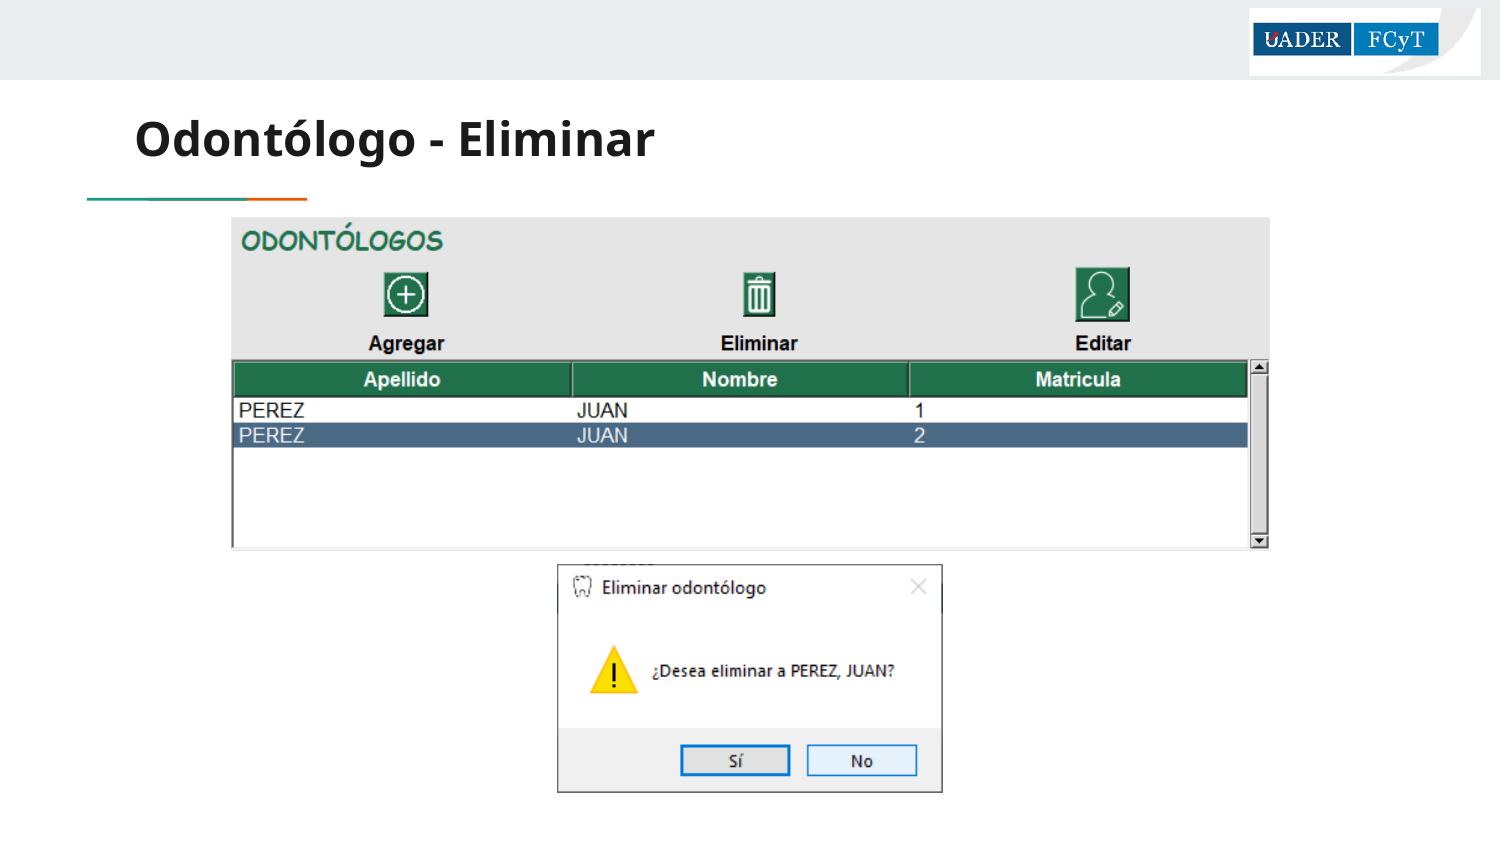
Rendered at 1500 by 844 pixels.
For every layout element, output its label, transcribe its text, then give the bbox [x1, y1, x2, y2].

picture [229, 216, 1271, 551]
picture [557, 564, 943, 793]
picture [1249, 8, 1481, 76]
title Odontólogo - Eliminar [119, 93, 1381, 182]
